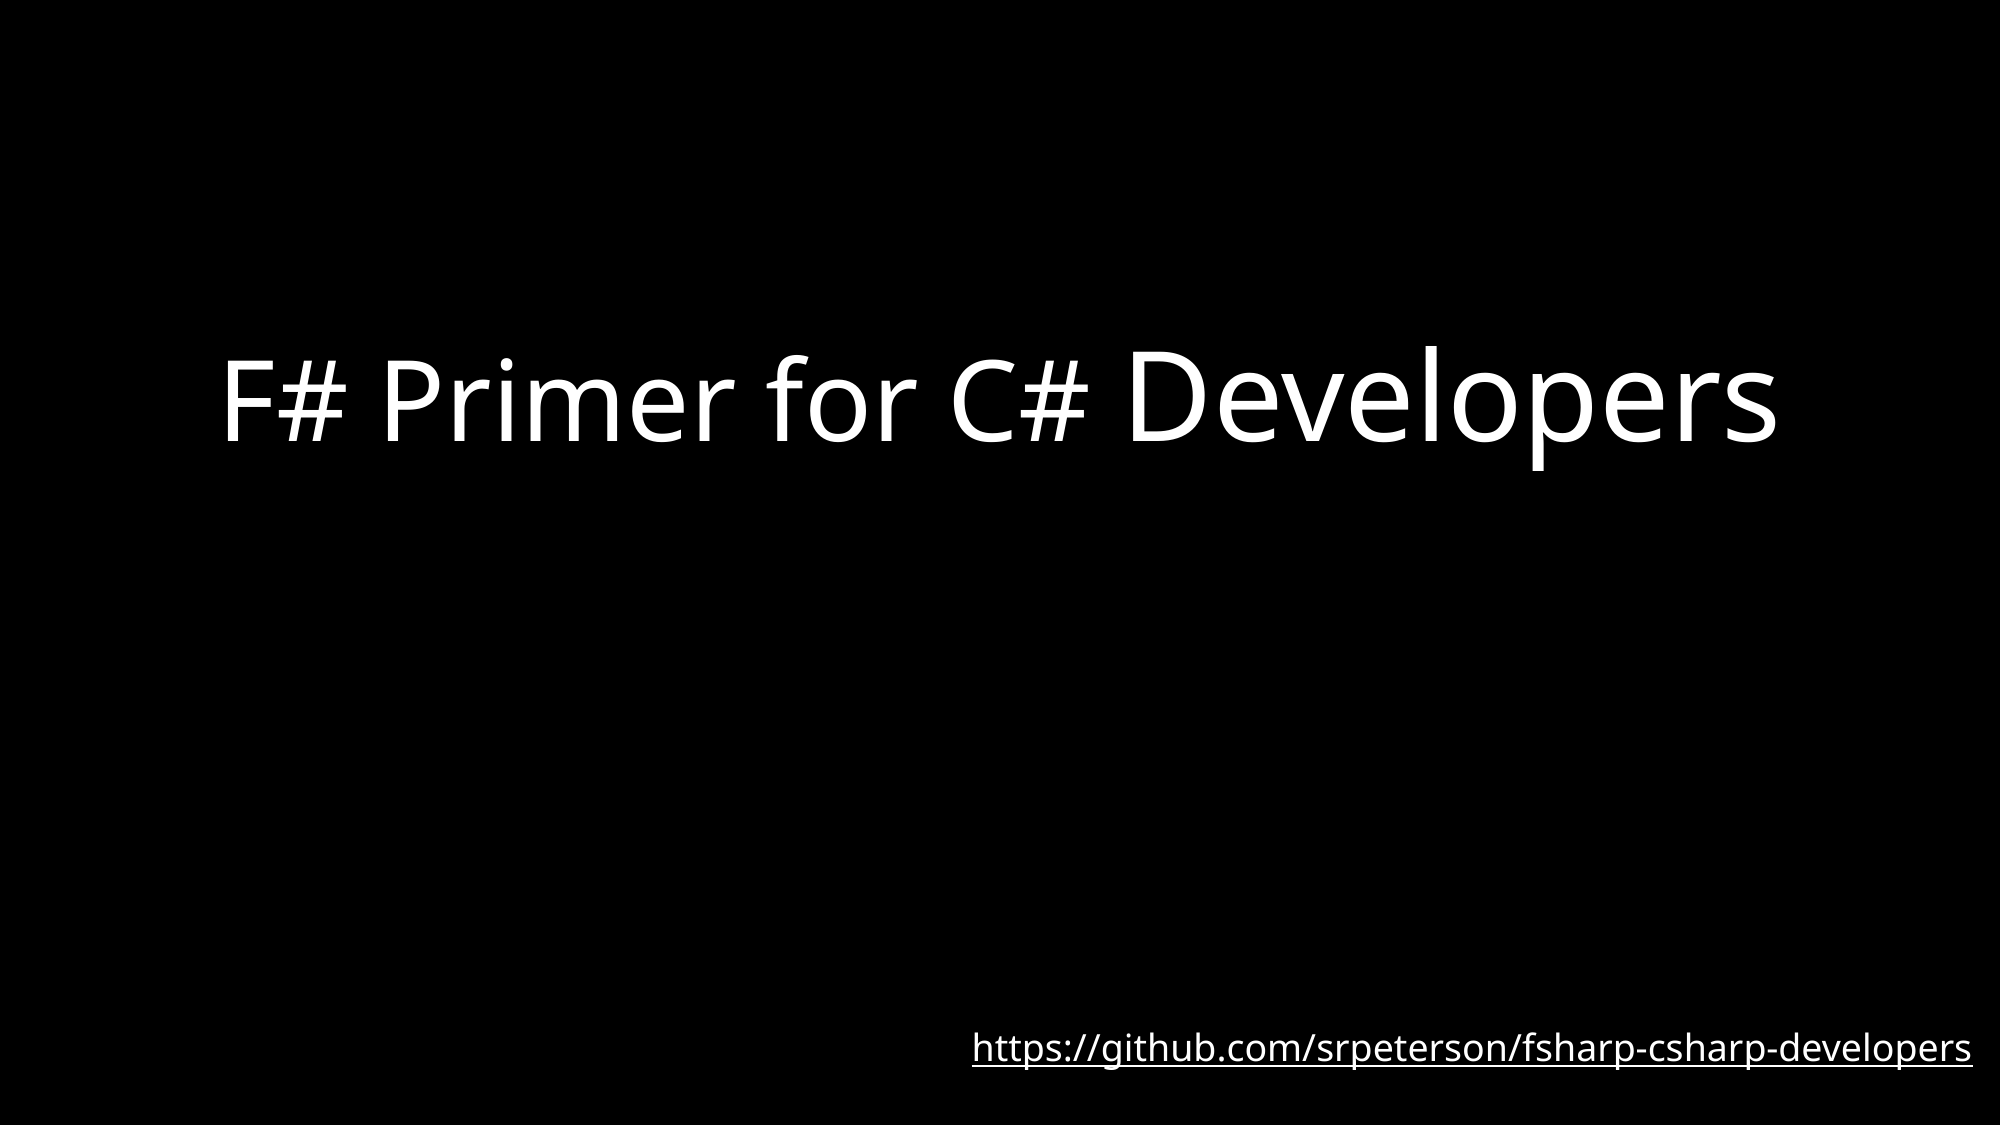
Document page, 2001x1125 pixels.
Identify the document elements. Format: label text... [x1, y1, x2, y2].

text_box F# Primer for C# Developers [154, 309, 1846, 474]
text_box https://github.com/srpeterson/fsharp-csharp-developers [956, 1016, 1988, 1083]
